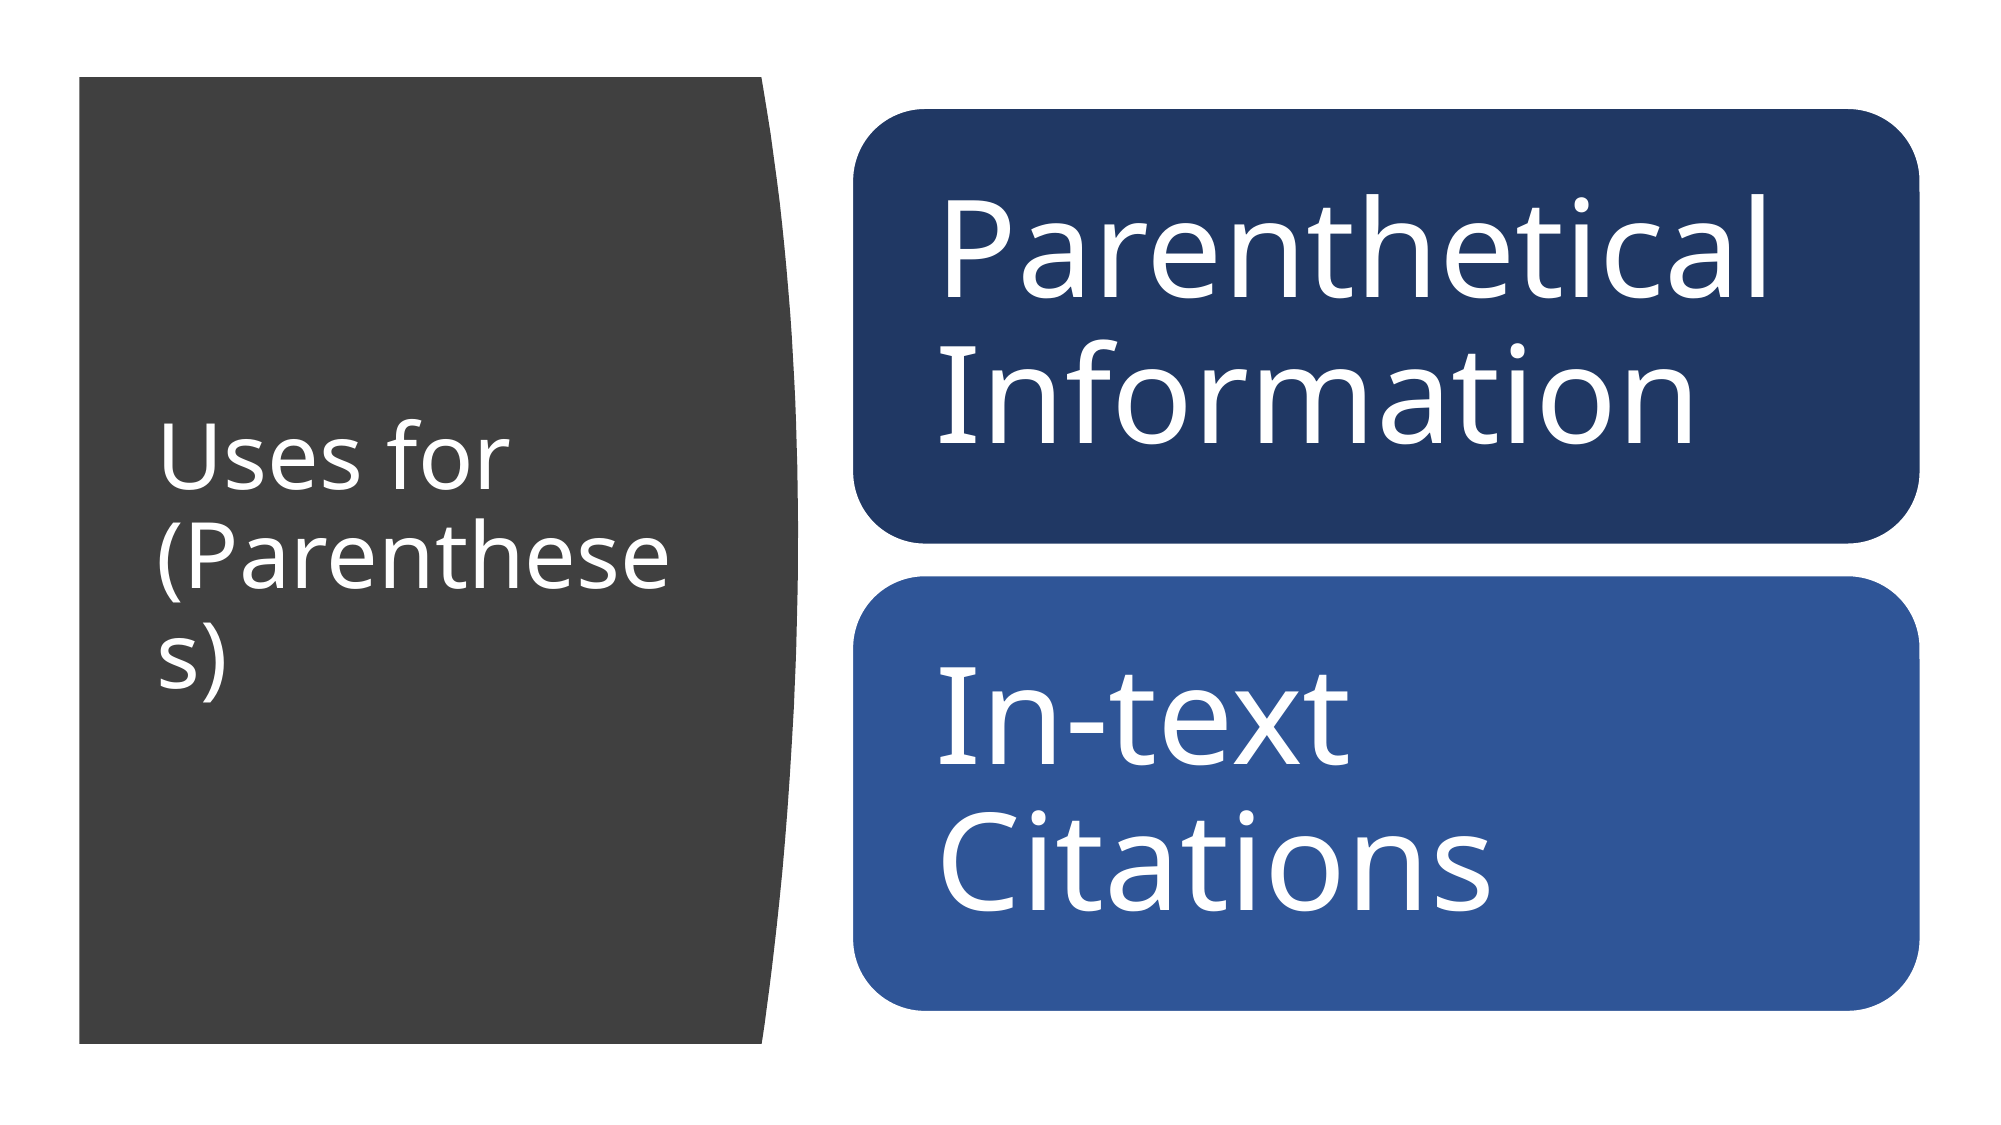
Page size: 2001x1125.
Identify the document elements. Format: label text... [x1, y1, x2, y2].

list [852, 77, 1921, 1043]
text_box [78, 76, 800, 1045]
title Uses for (Parentheses) [141, 166, 724, 953]
